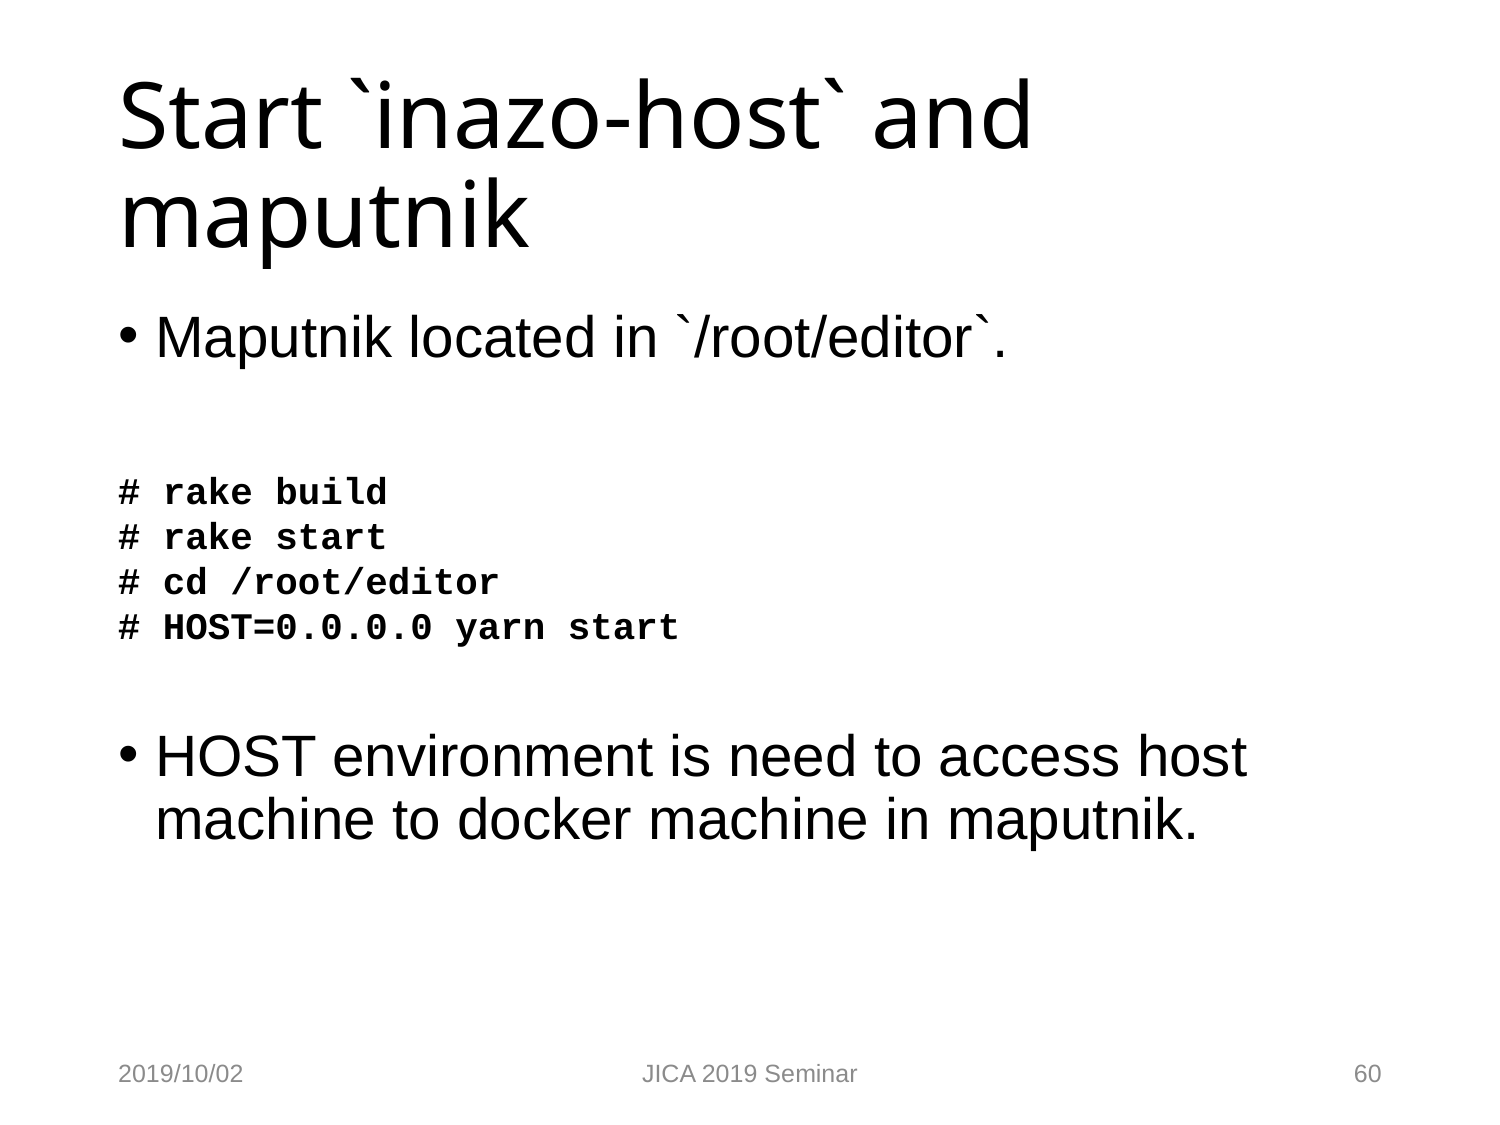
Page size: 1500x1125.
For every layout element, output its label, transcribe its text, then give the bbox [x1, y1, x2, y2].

list Maputnik located in `/root/editor`. HOST environment is need to access host machine to docker machine in maputnik. [103, 299, 1397, 459]
title Start `inazo-host` and maputnik [103, 59, 1397, 278]
text_box # rake build # rake start # cd /root/editor # HOST=0.0.0.0 yarn start [103, 459, 1438, 655]
footer JICA 2019 Seminar [496, 1042, 1004, 1103]
slide_number 60 [1059, 1042, 1397, 1103]
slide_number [103, 1042, 441, 1103]
list Maputnik located in `/root/editor`. HOST environment is need to access host machine to docker machine in maputnik. [103, 655, 1397, 1014]
